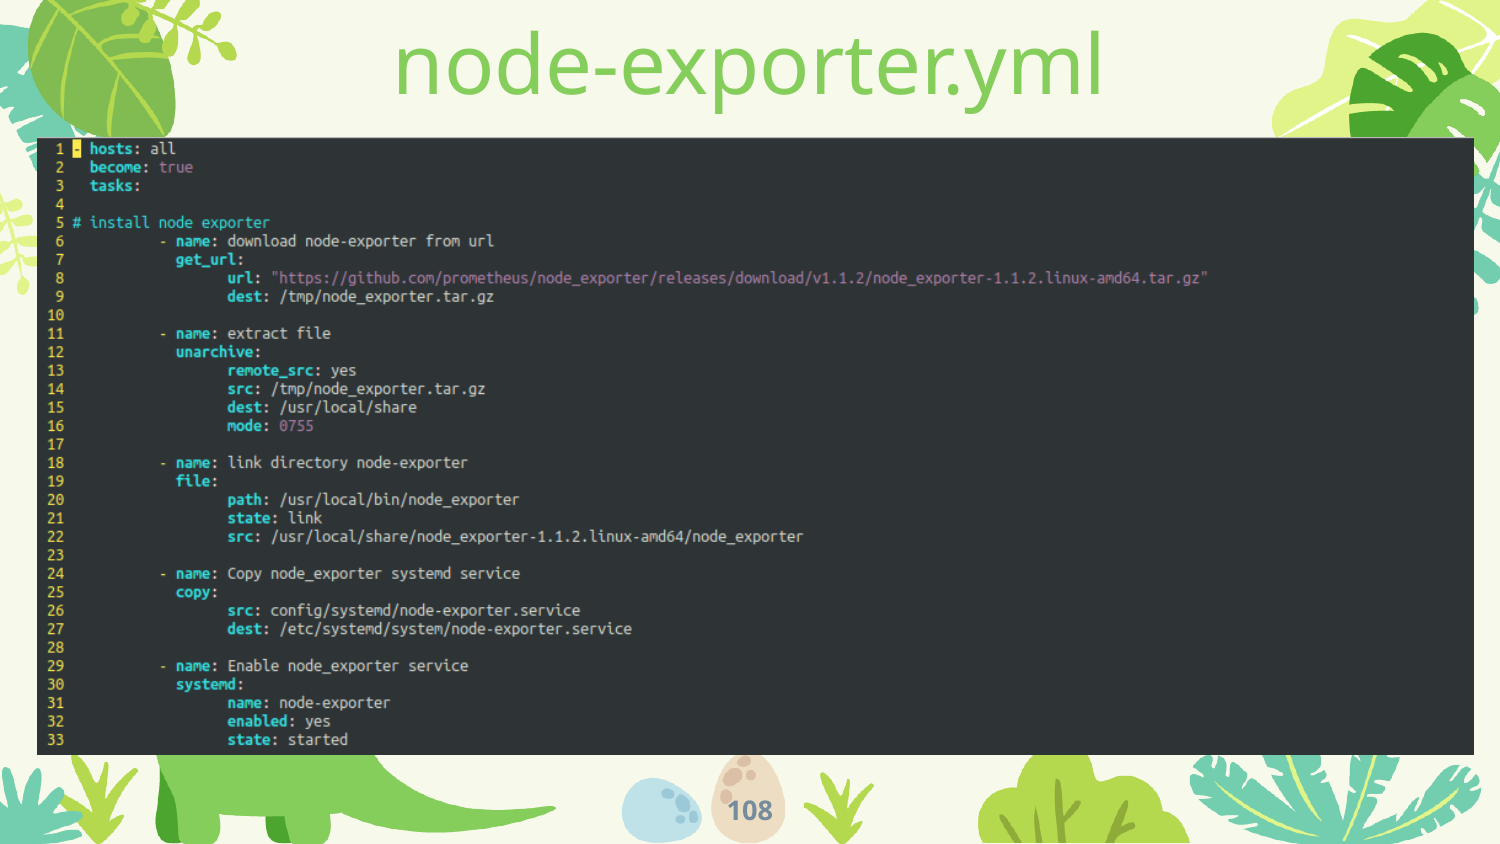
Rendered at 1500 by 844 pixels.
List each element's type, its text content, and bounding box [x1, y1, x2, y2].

slide_number ‹#› [705, 779, 795, 844]
title node-exporter.yml [0, 0, 1500, 113]
picture [0, 113, 1500, 844]
